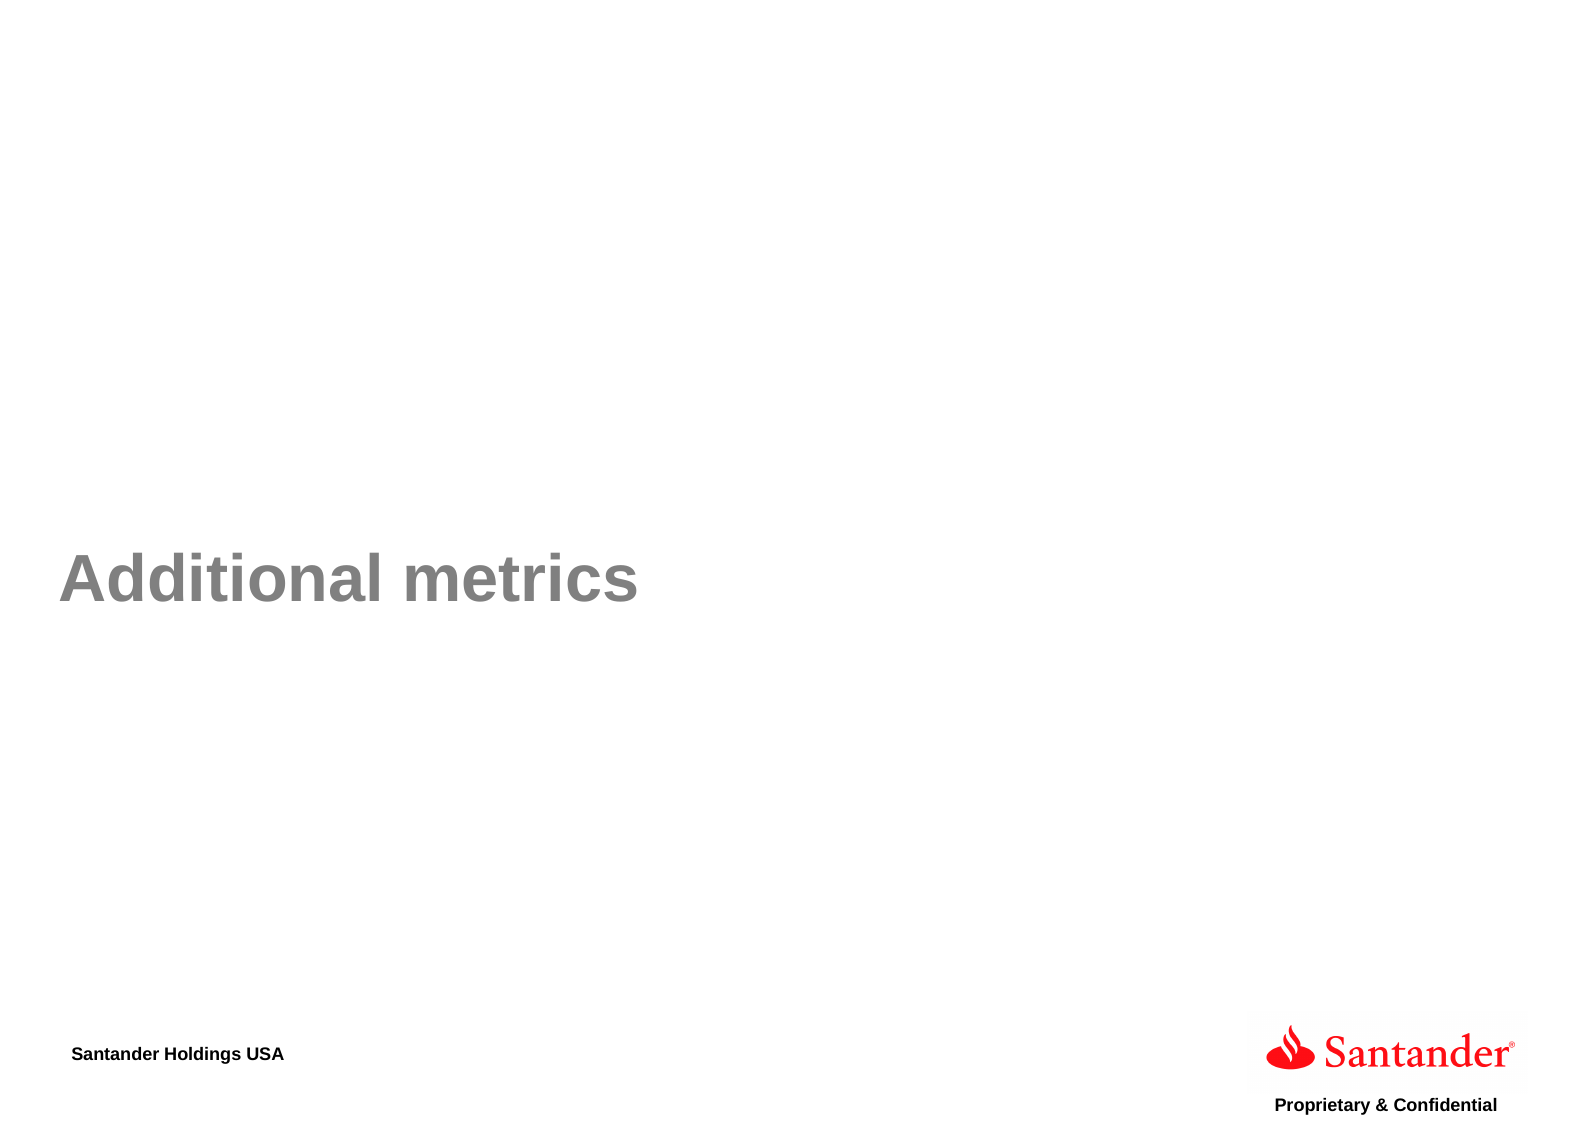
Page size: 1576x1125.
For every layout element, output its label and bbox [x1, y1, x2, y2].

list [58, 545, 1460, 604]
picture [1247, 1011, 1528, 1094]
